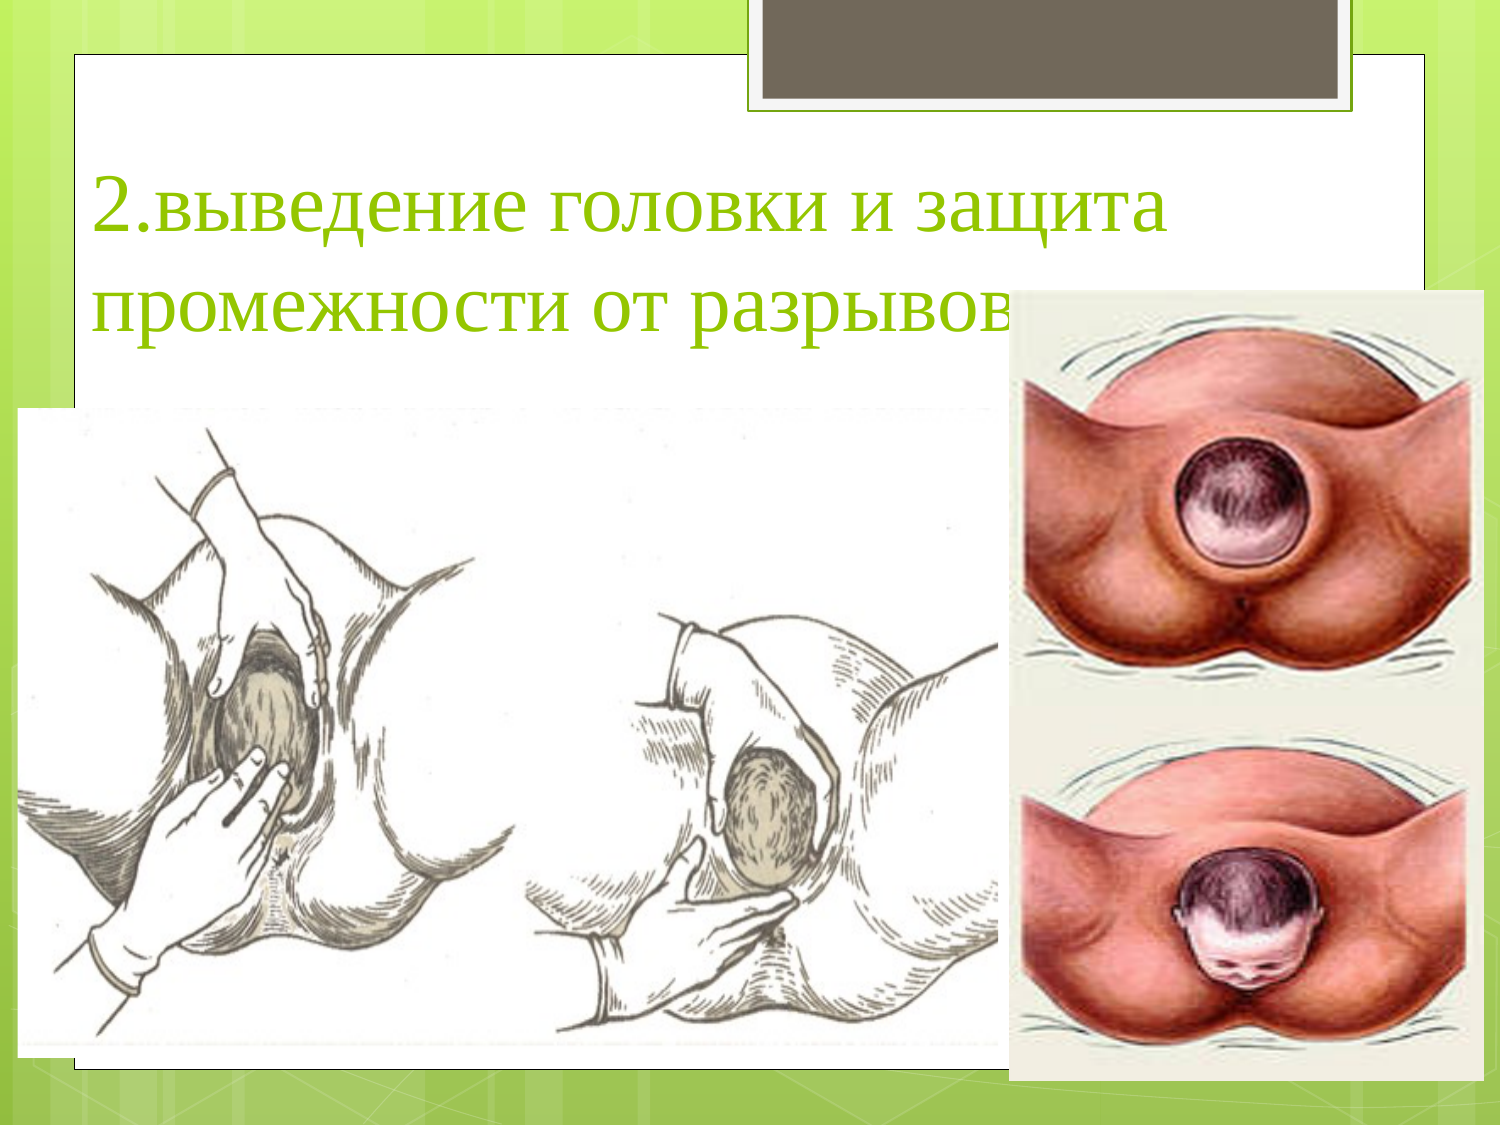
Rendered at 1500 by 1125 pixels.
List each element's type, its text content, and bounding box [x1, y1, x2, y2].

title 2.выведение головки и защита промежности от разрывов [76, 125, 1412, 356]
picture [1009, 290, 1484, 1081]
picture [17, 408, 999, 1059]
